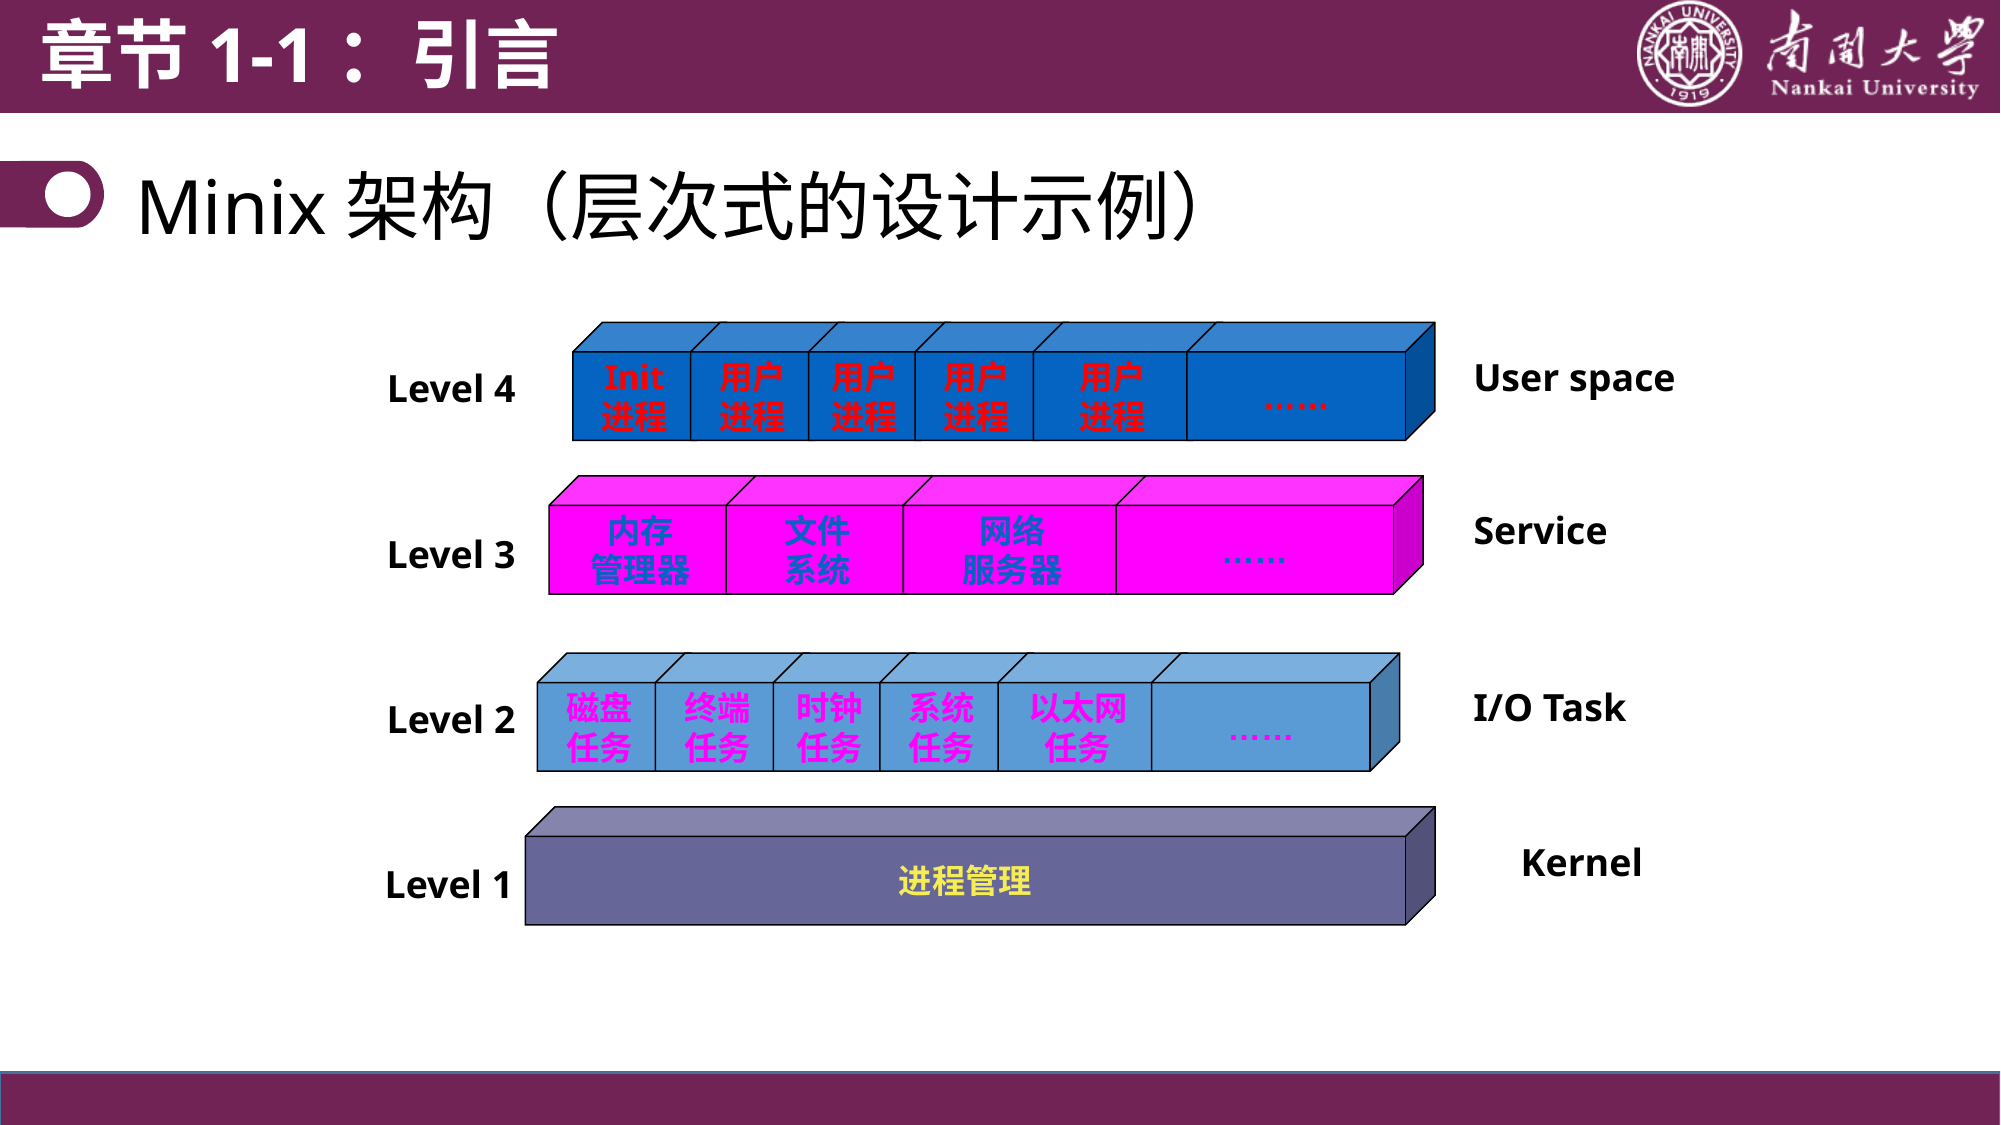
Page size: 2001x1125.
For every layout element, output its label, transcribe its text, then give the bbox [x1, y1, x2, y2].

title Minix架构（层次式的设计示例） [120, 130, 1620, 259]
text_box 进程管理 [525, 806, 1436, 925]
text_box I/O Task [1458, 676, 1672, 737]
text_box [572, 322, 1435, 441]
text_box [549, 475, 1424, 595]
text_box Level 1 [369, 853, 525, 914]
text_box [537, 653, 1400, 772]
picture [1637, 0, 2001, 110]
text_box Kernel [1505, 831, 1659, 892]
text_box User space [1458, 346, 1695, 406]
text_box Level 2 [371, 688, 537, 749]
text_box Level 3 [371, 523, 549, 583]
text_box Service [1458, 499, 1707, 560]
text_box 自主演进技术路线 [525, 807, 1434, 836]
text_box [0, 160, 104, 228]
text_box Level 4 [372, 357, 550, 418]
text_box 章节1-1：引言 [24, 0, 1025, 116]
